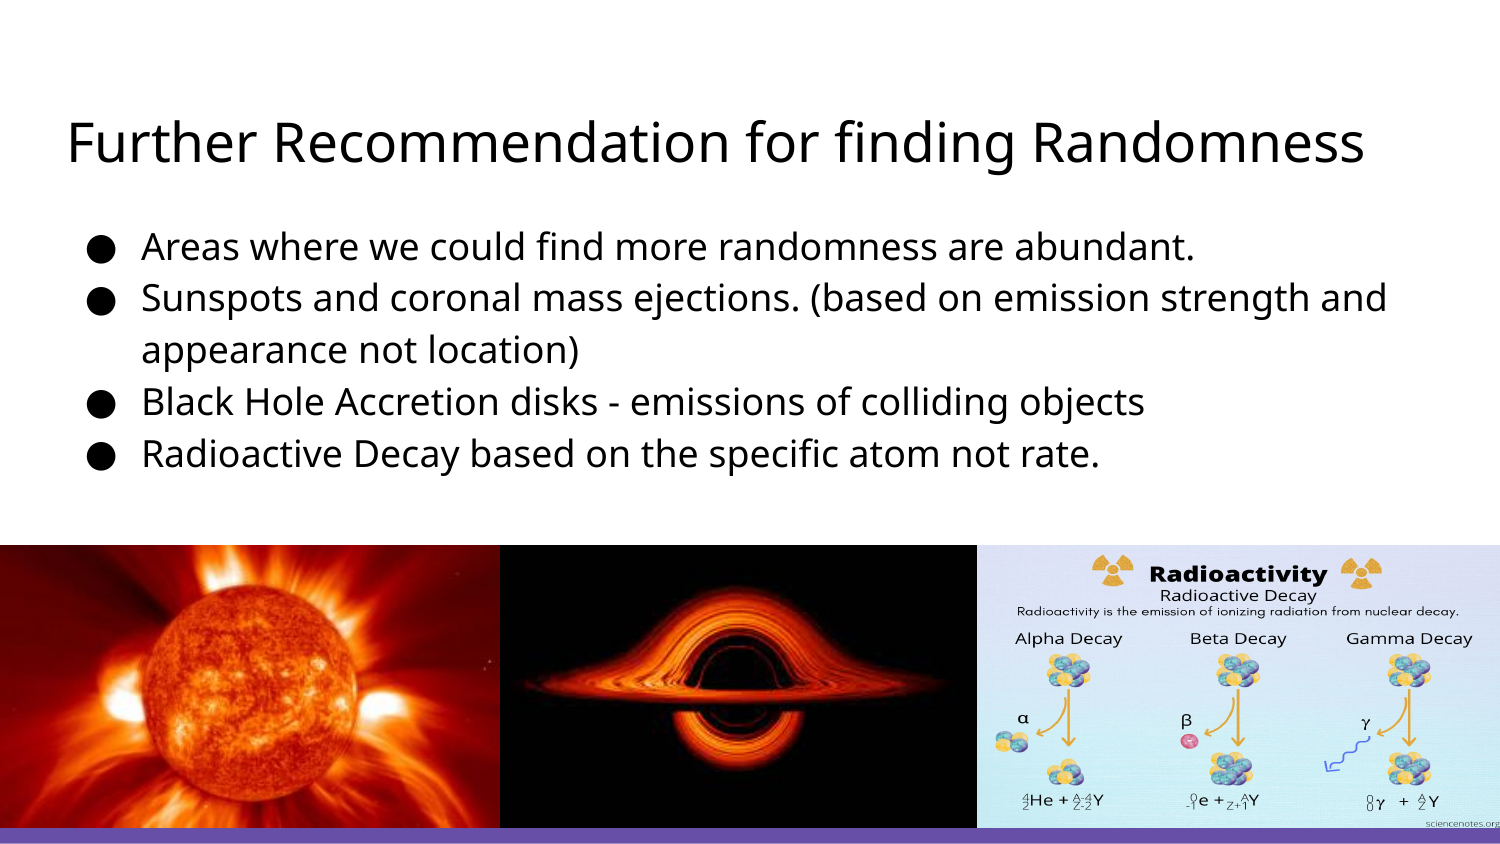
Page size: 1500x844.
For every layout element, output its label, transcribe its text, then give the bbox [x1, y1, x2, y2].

title Further Recommendation for finding Randomness [51, 51, 1449, 189]
picture [0, 545, 1500, 828]
list Areas where we could find more randomness are abundant. Sunspots and coronal mass ejections. (based on emission strength and appearance not location) Black Hole Accretion disks - emissions of colliding objects Radioactive Decay based on the specific atom not rate. [51, 200, 1449, 544]
